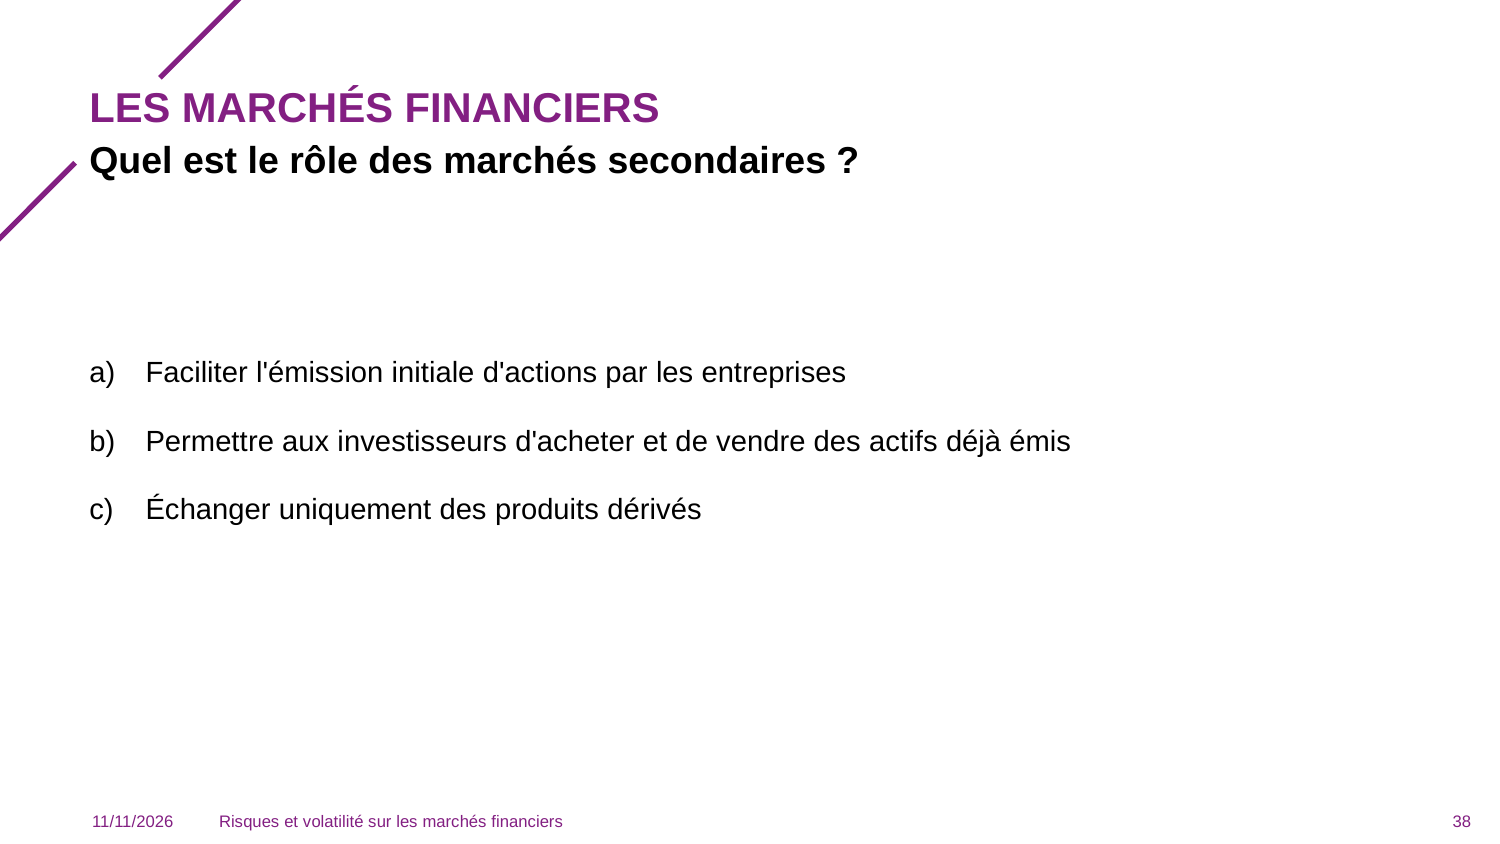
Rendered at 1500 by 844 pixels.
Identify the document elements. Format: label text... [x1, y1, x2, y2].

slide_number 38 [1387, 797, 1487, 844]
title Les marchés financiers [74, 86, 1385, 132]
list Faciliter l'émission initiale d'actions par les entreprises Permettre aux investisseurs d'acheter et de vendre des actifs déjà émis Échanger uniquement des produits dérivés [74, 242, 1388, 569]
list Quel est le rôle des marchés secondaires ? [74, 143, 1385, 231]
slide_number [77, 797, 205, 844]
footer Risques et volatilité sur les marchés financiers [205, 797, 1385, 844]
